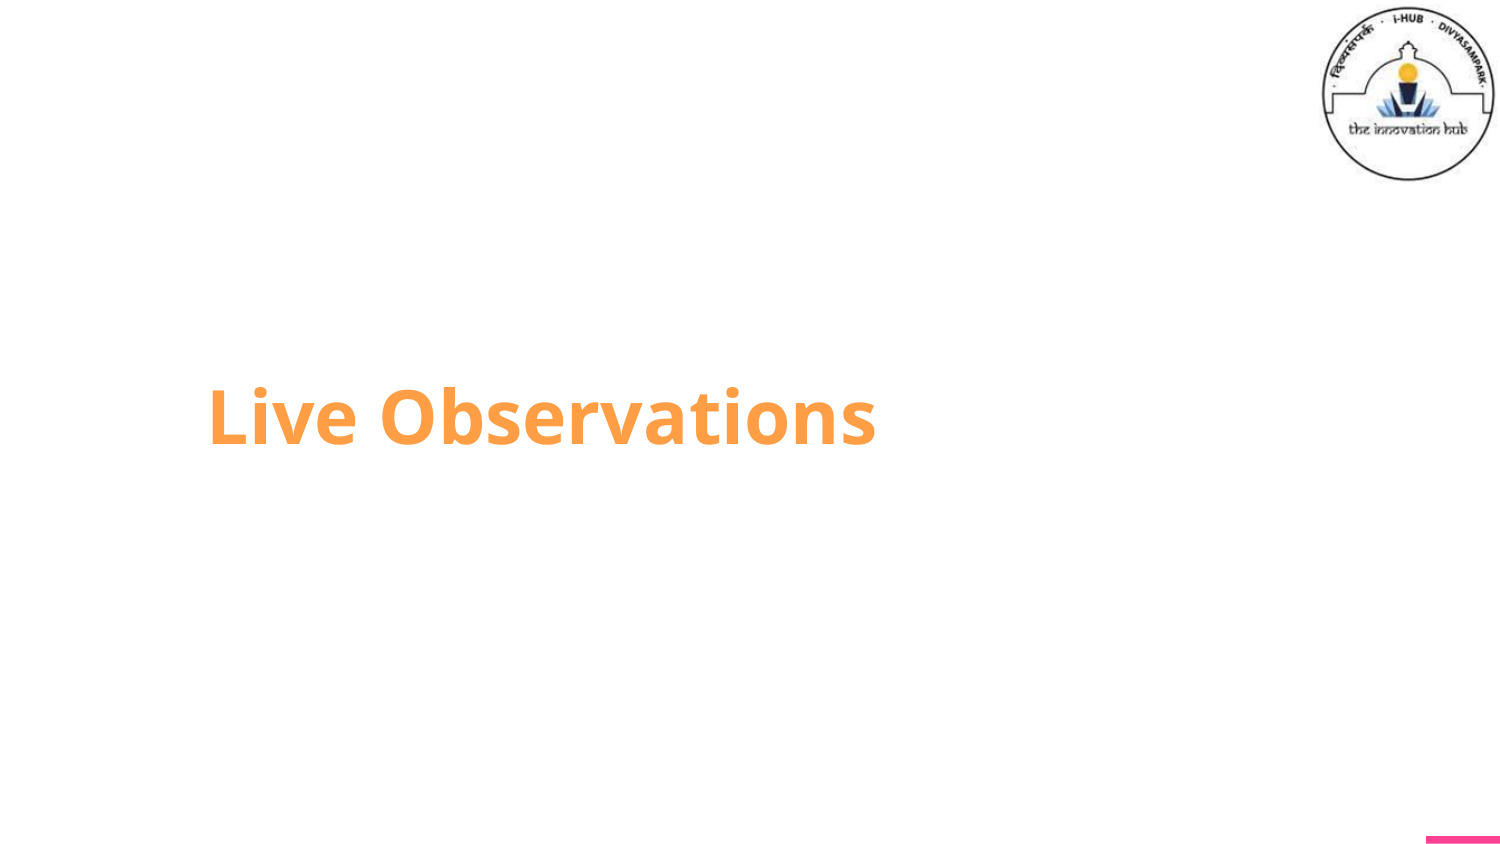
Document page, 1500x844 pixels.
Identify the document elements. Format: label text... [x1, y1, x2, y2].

picture [1318, 1, 1500, 186]
title Live Observations [206, 339, 1248, 461]
